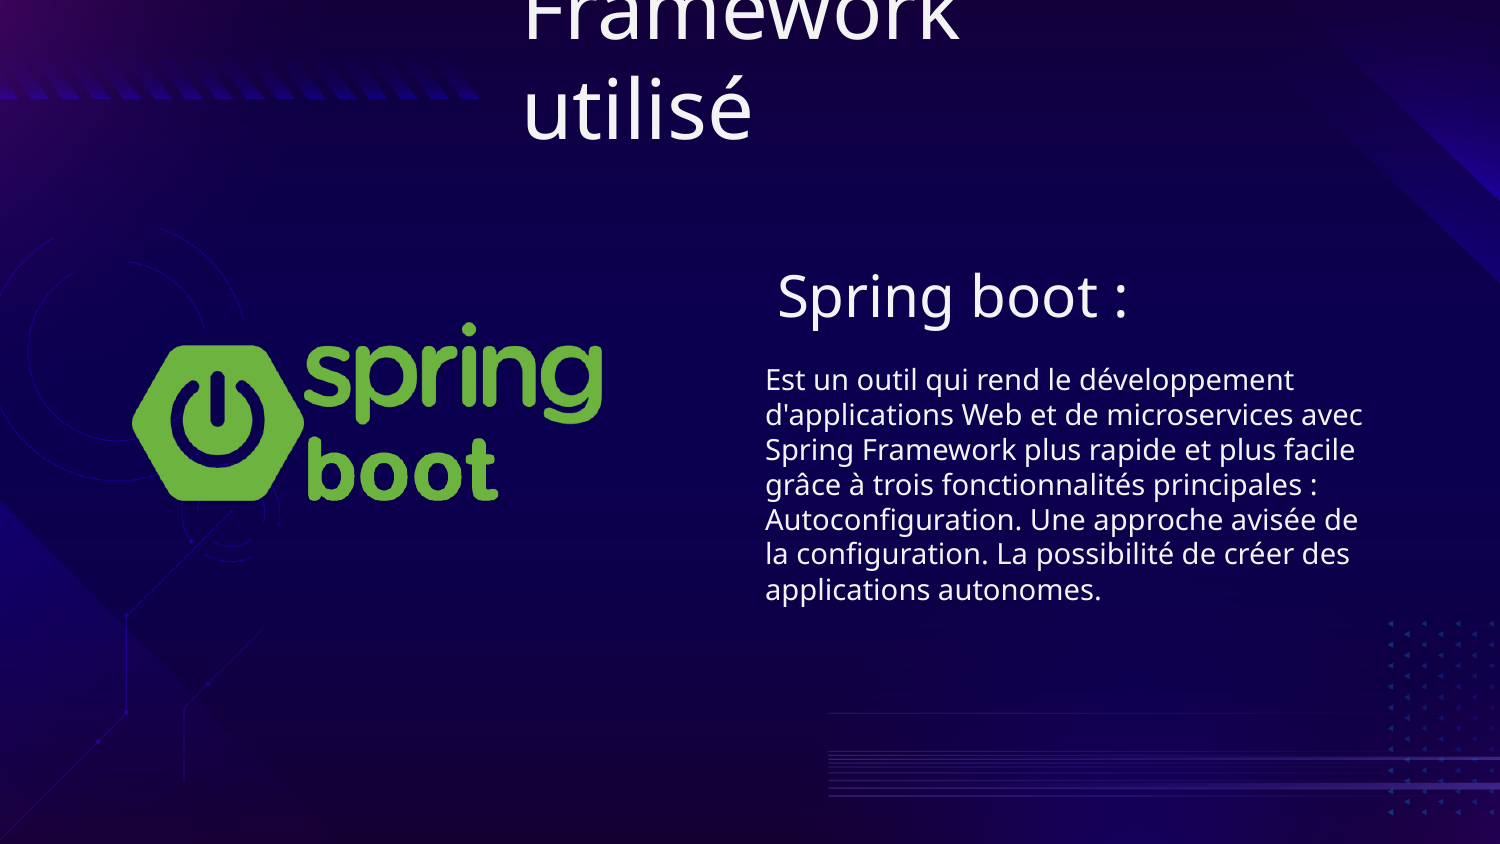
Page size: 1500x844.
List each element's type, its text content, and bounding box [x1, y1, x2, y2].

subtitle Est un outil qui rend le développement d'applications Web et de microservices avec Spring Framework plus rapide et plus facile grâce à trois fonctionnalités principales : Autoconfiguration. Une approche avisée de la configuration. La possibilité de créer des applications autonomes. [750, 346, 1384, 534]
picture [0, 0, 1500, 844]
text_box Framework utilisé [506, 76, 996, 172]
title Spring boot : [762, 249, 1252, 345]
